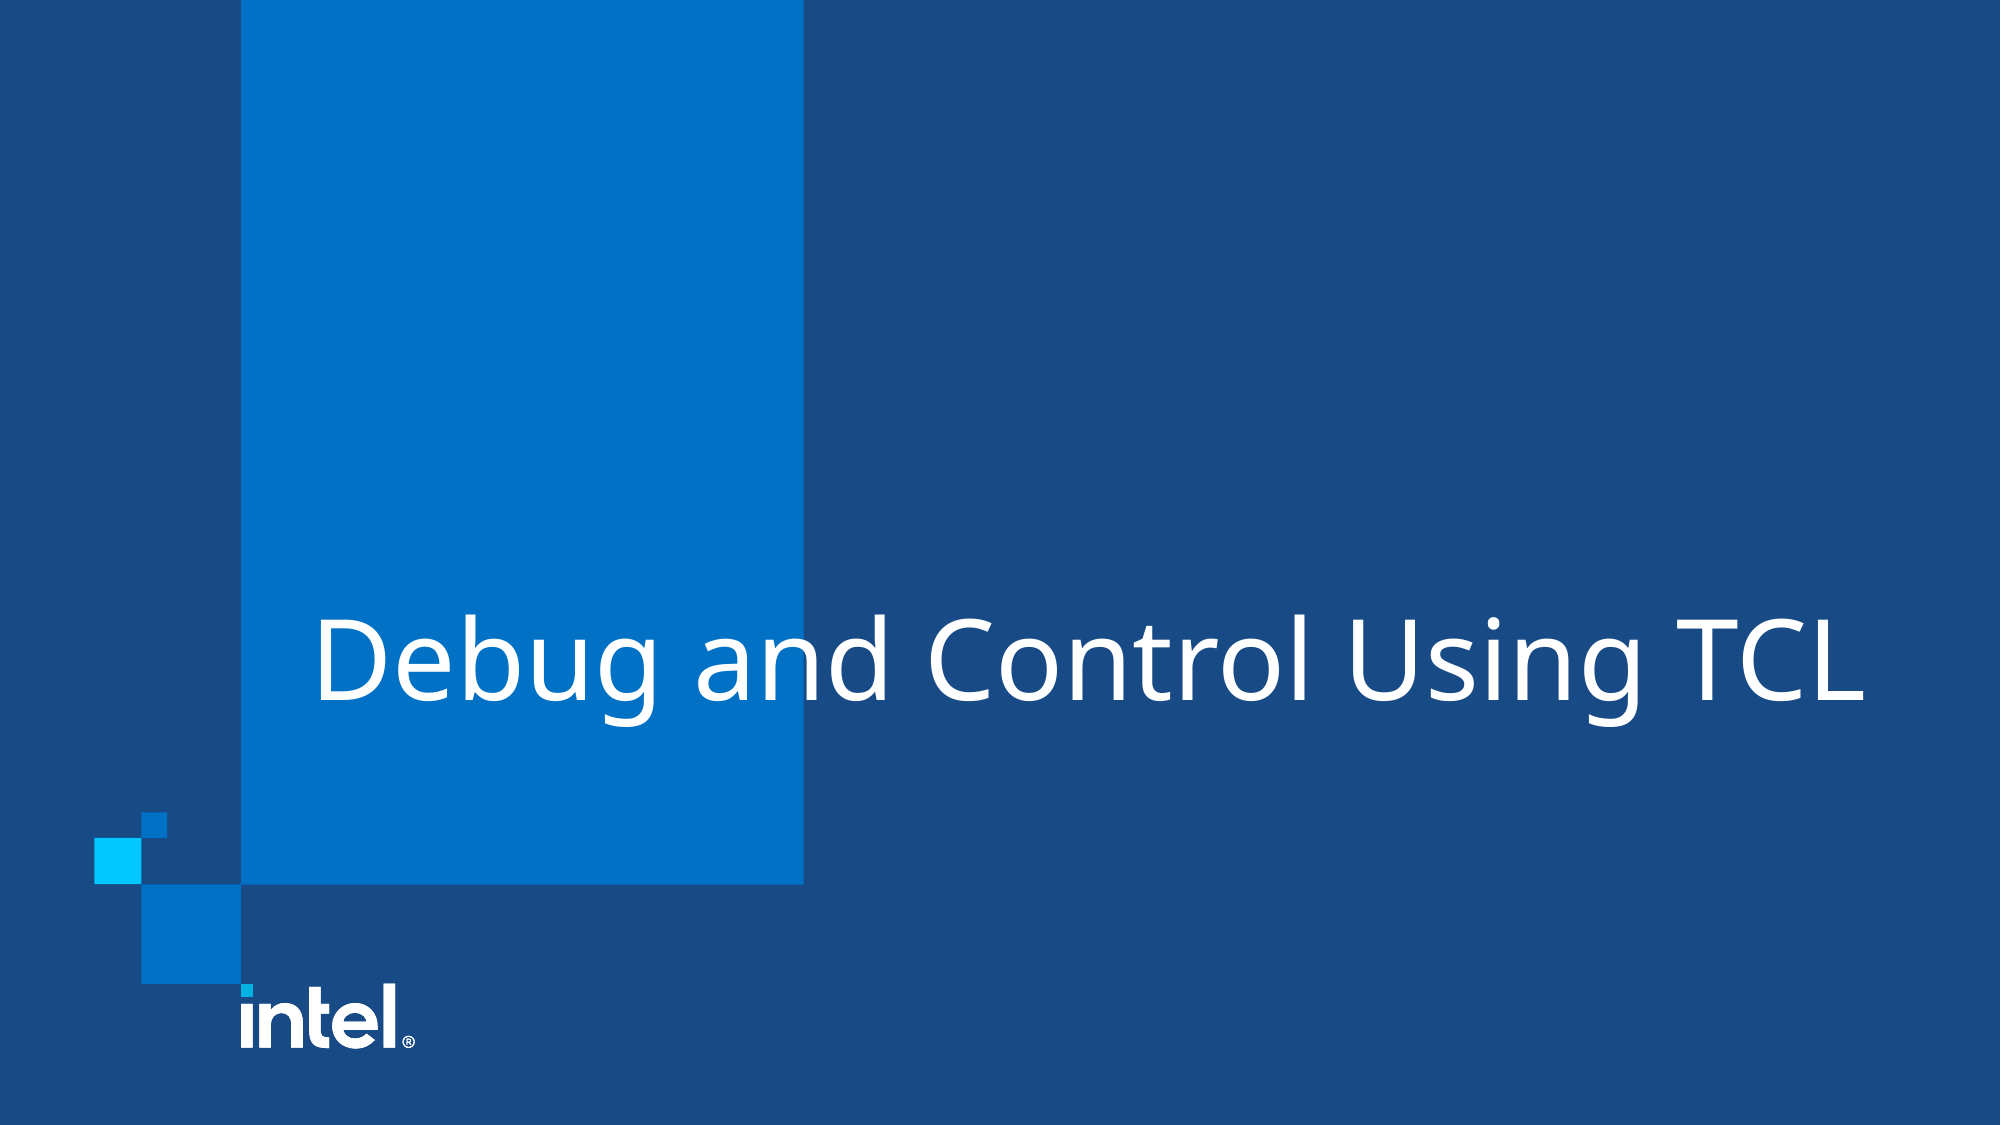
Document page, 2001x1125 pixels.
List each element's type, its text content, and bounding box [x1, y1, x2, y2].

title Debug and Control Using TCL [310, 587, 2000, 768]
